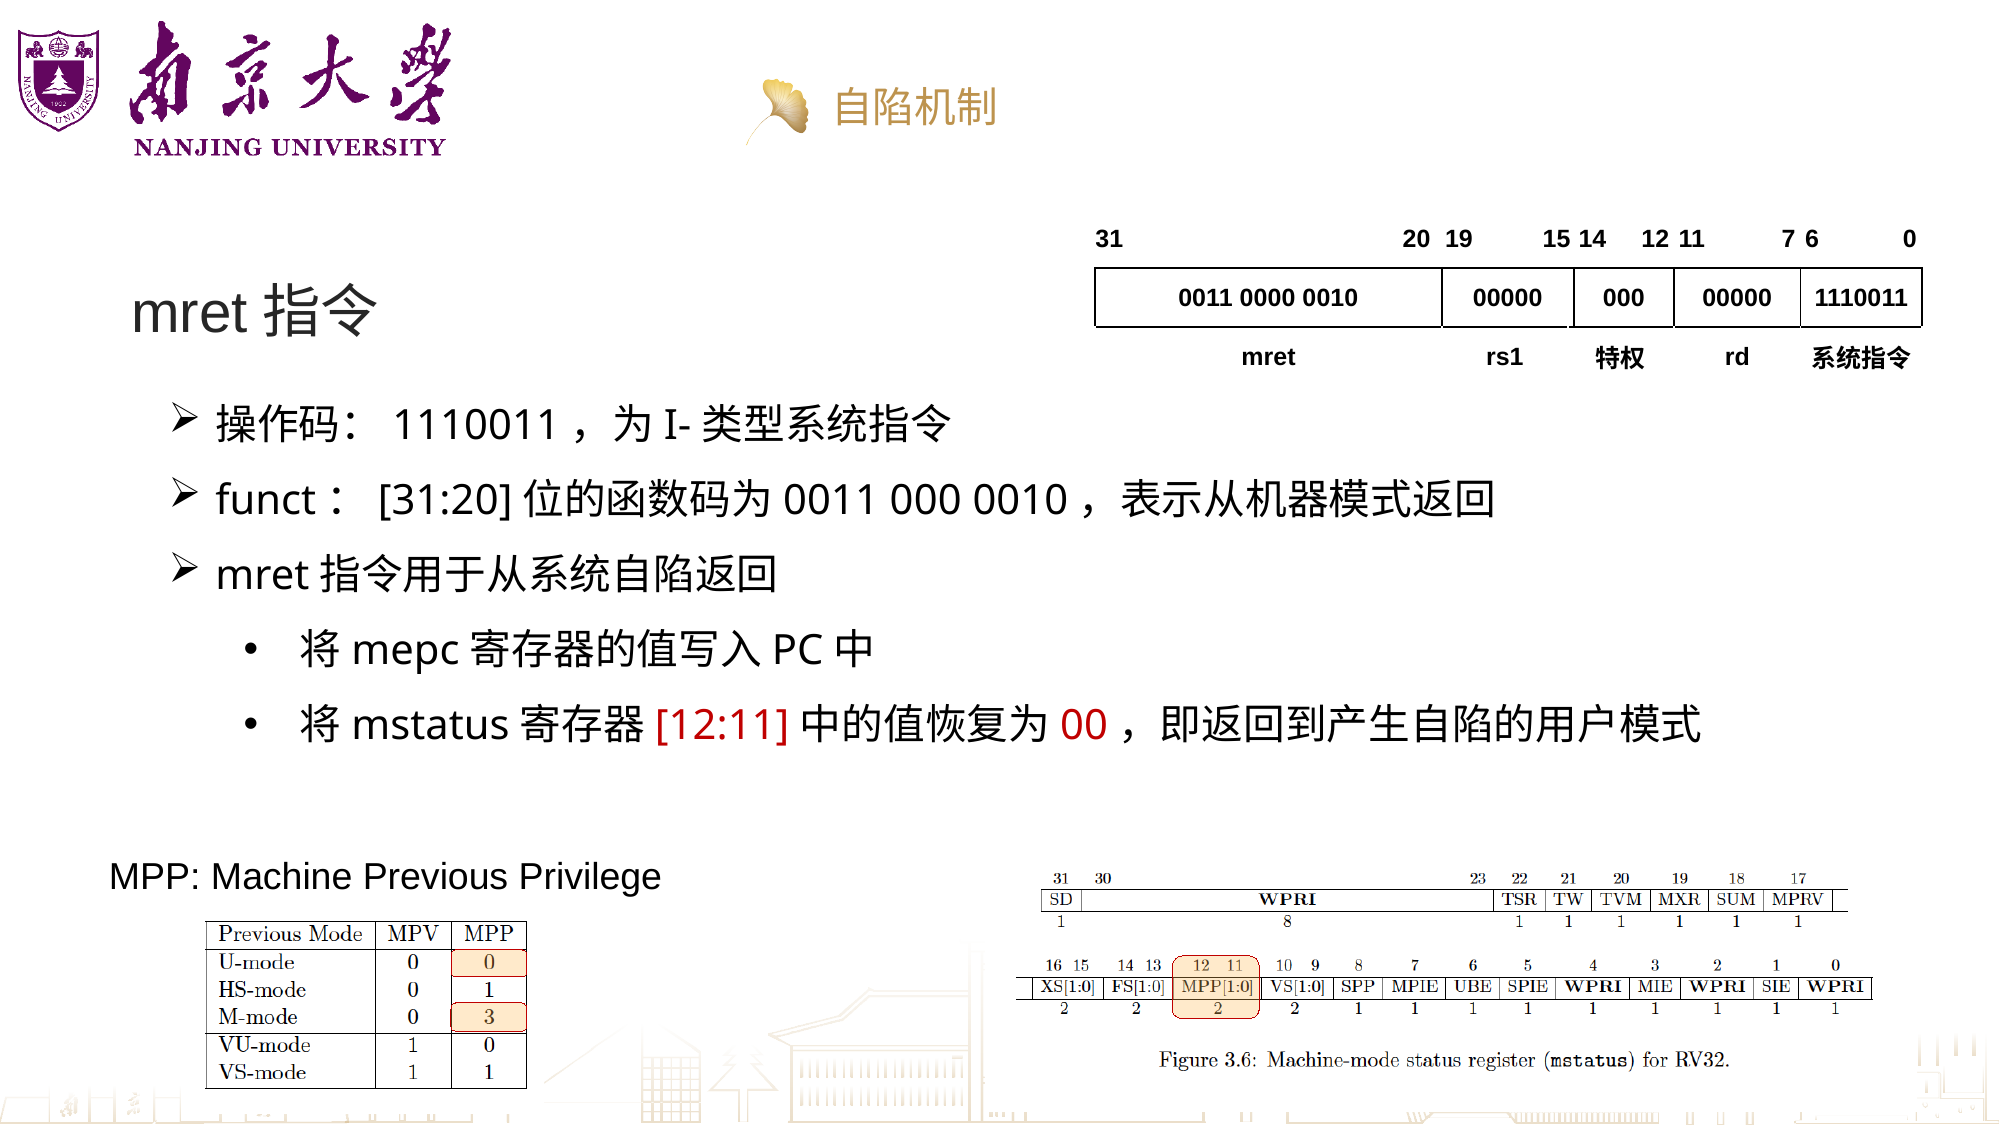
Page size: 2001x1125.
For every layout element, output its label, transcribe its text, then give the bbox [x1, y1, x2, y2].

picture [18, 21, 451, 160]
table_cell 系统指令 [1817, 328, 1921, 385]
table_header 6 0 [1801, 210, 1921, 267]
picture [984, 846, 1918, 1112]
table_cell 1110011 [1817, 269, 1921, 326]
table_header 31 20 [1096, 210, 1441, 249]
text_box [116, 249, 1817, 751]
text_box MPP: Machine Previous Privilege [94, 844, 689, 905]
table_header 19 15 [1443, 210, 1573, 249]
picture [731, 64, 830, 169]
text_box 自陷机制 [816, 73, 1226, 139]
table_header 14 12 [1575, 210, 1673, 249]
table_header 11 7 [1675, 210, 1800, 249]
picture [185, 905, 545, 1114]
